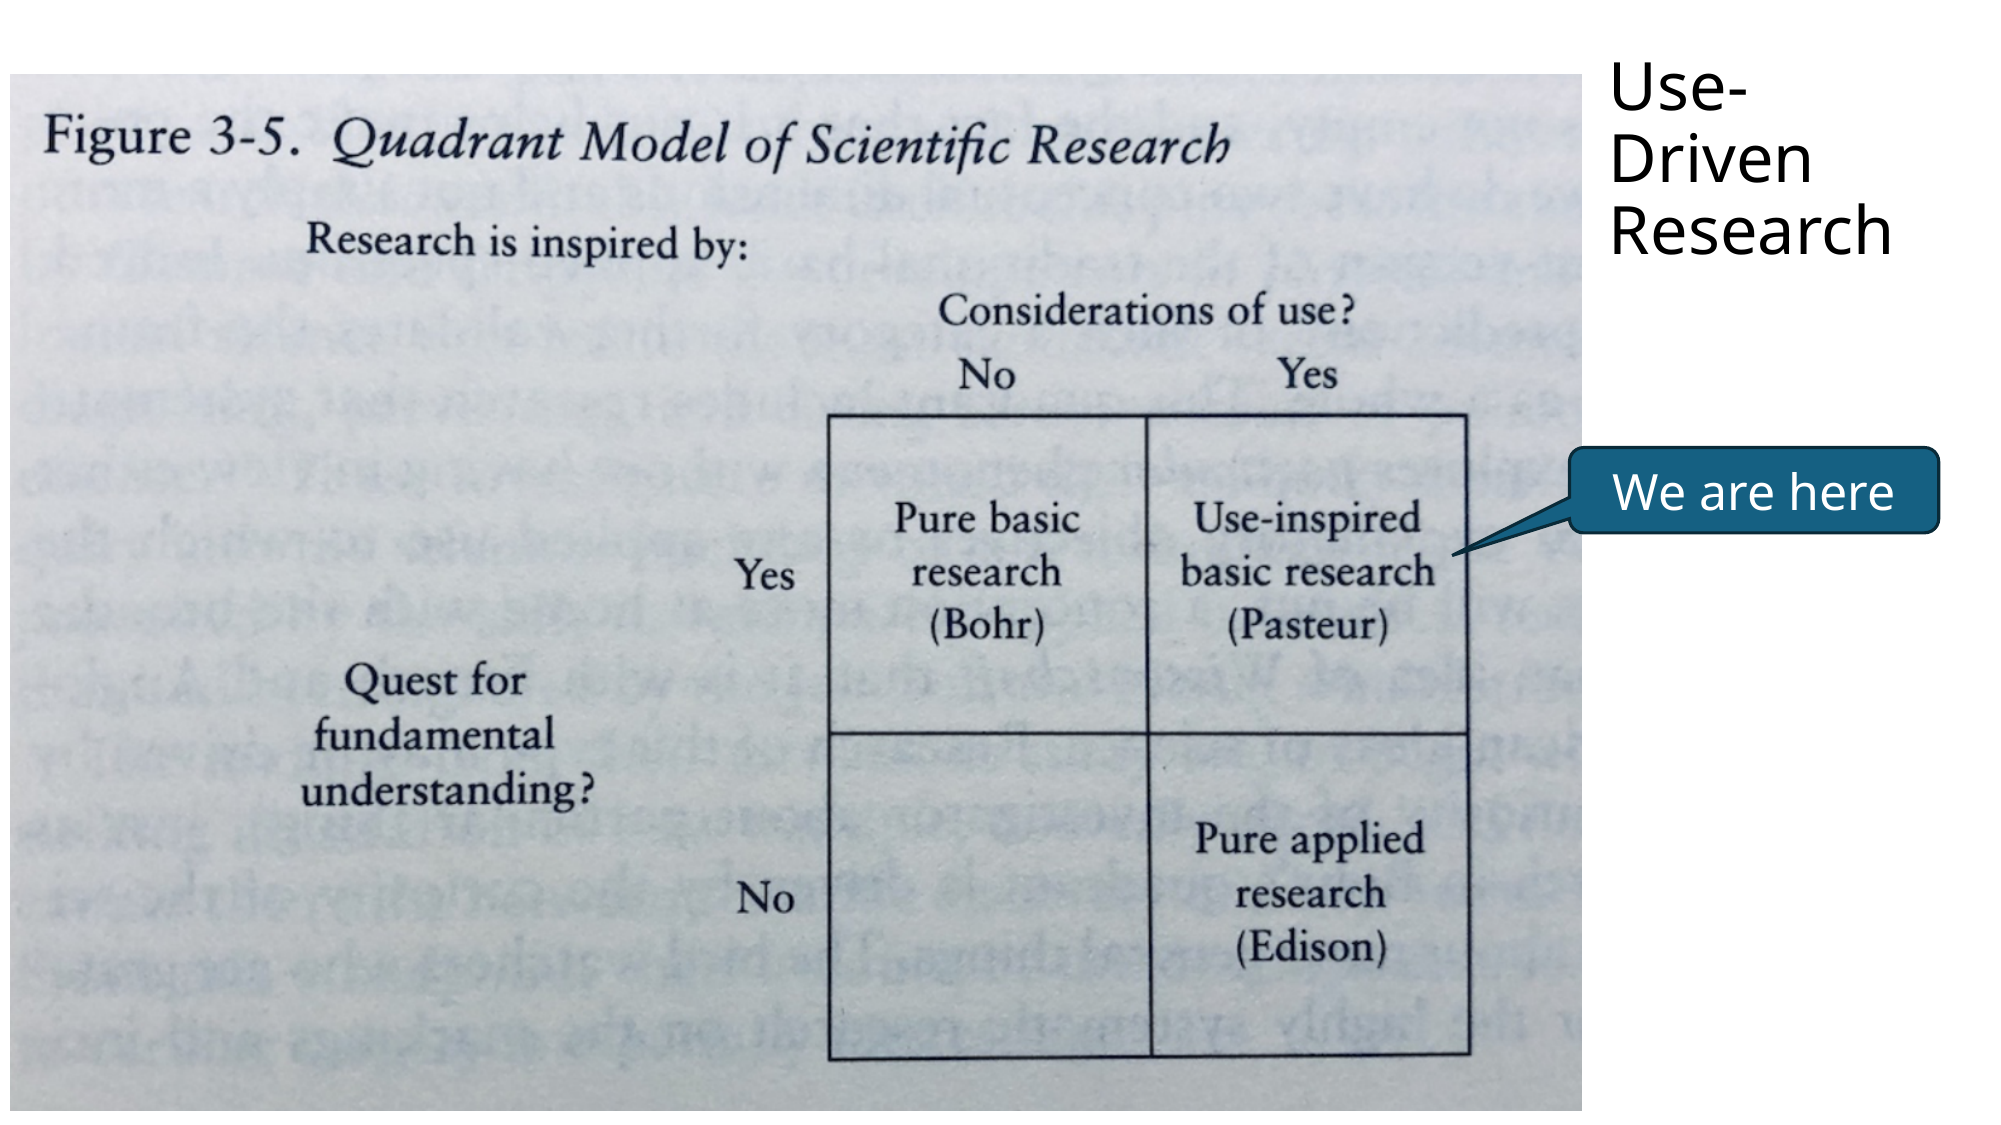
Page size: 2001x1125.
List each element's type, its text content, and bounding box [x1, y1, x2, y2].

title Use-Driven Research [1593, 86, 1964, 236]
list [9, 73, 1582, 1112]
text_box We are here [1582, 445, 1941, 535]
